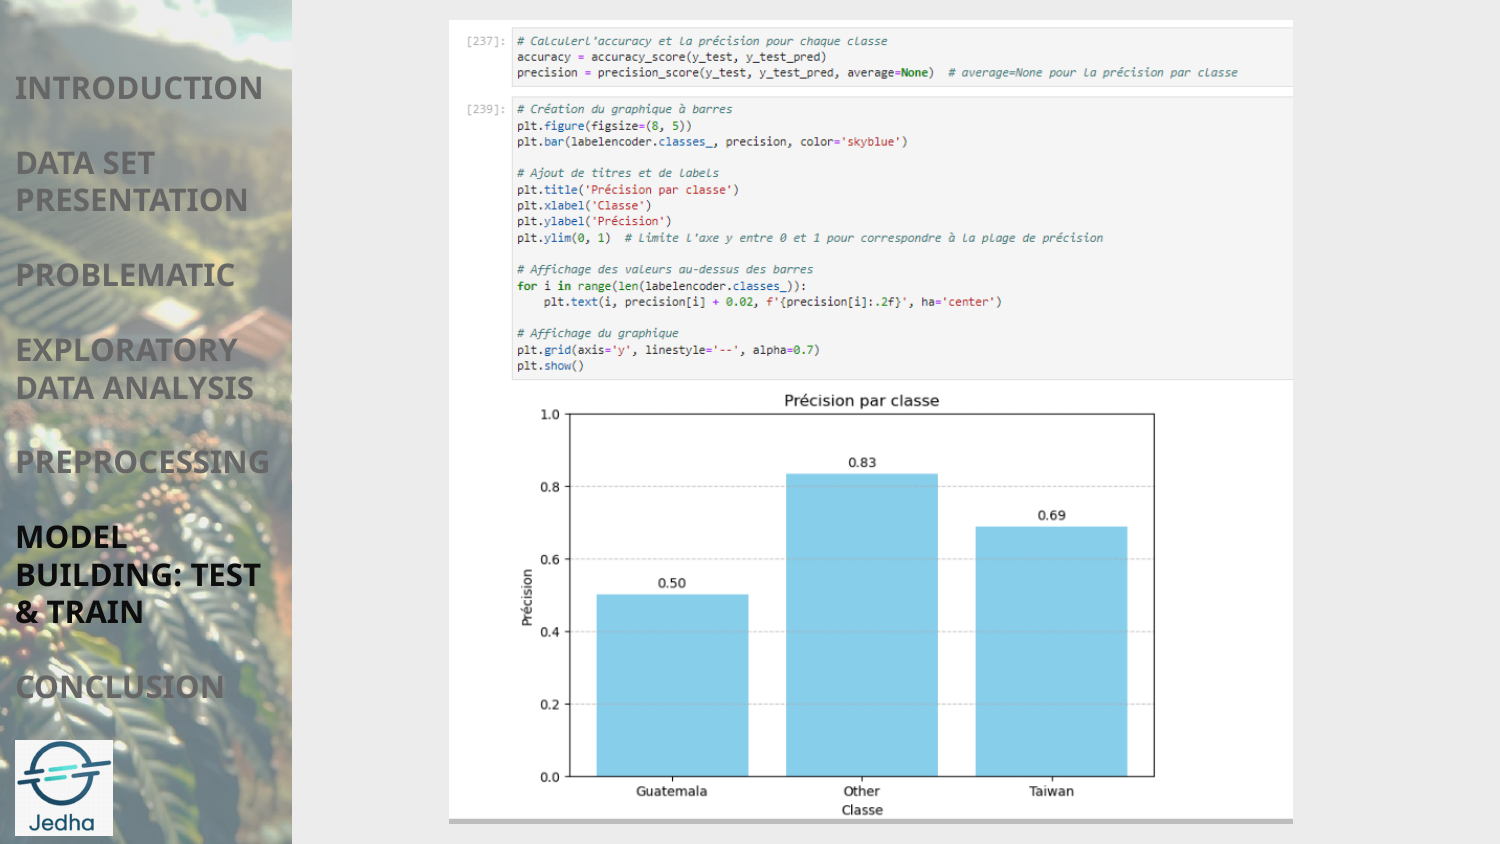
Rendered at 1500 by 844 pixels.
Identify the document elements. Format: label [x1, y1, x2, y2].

picture [449, 20, 1293, 824]
picture [0, 0, 292, 844]
